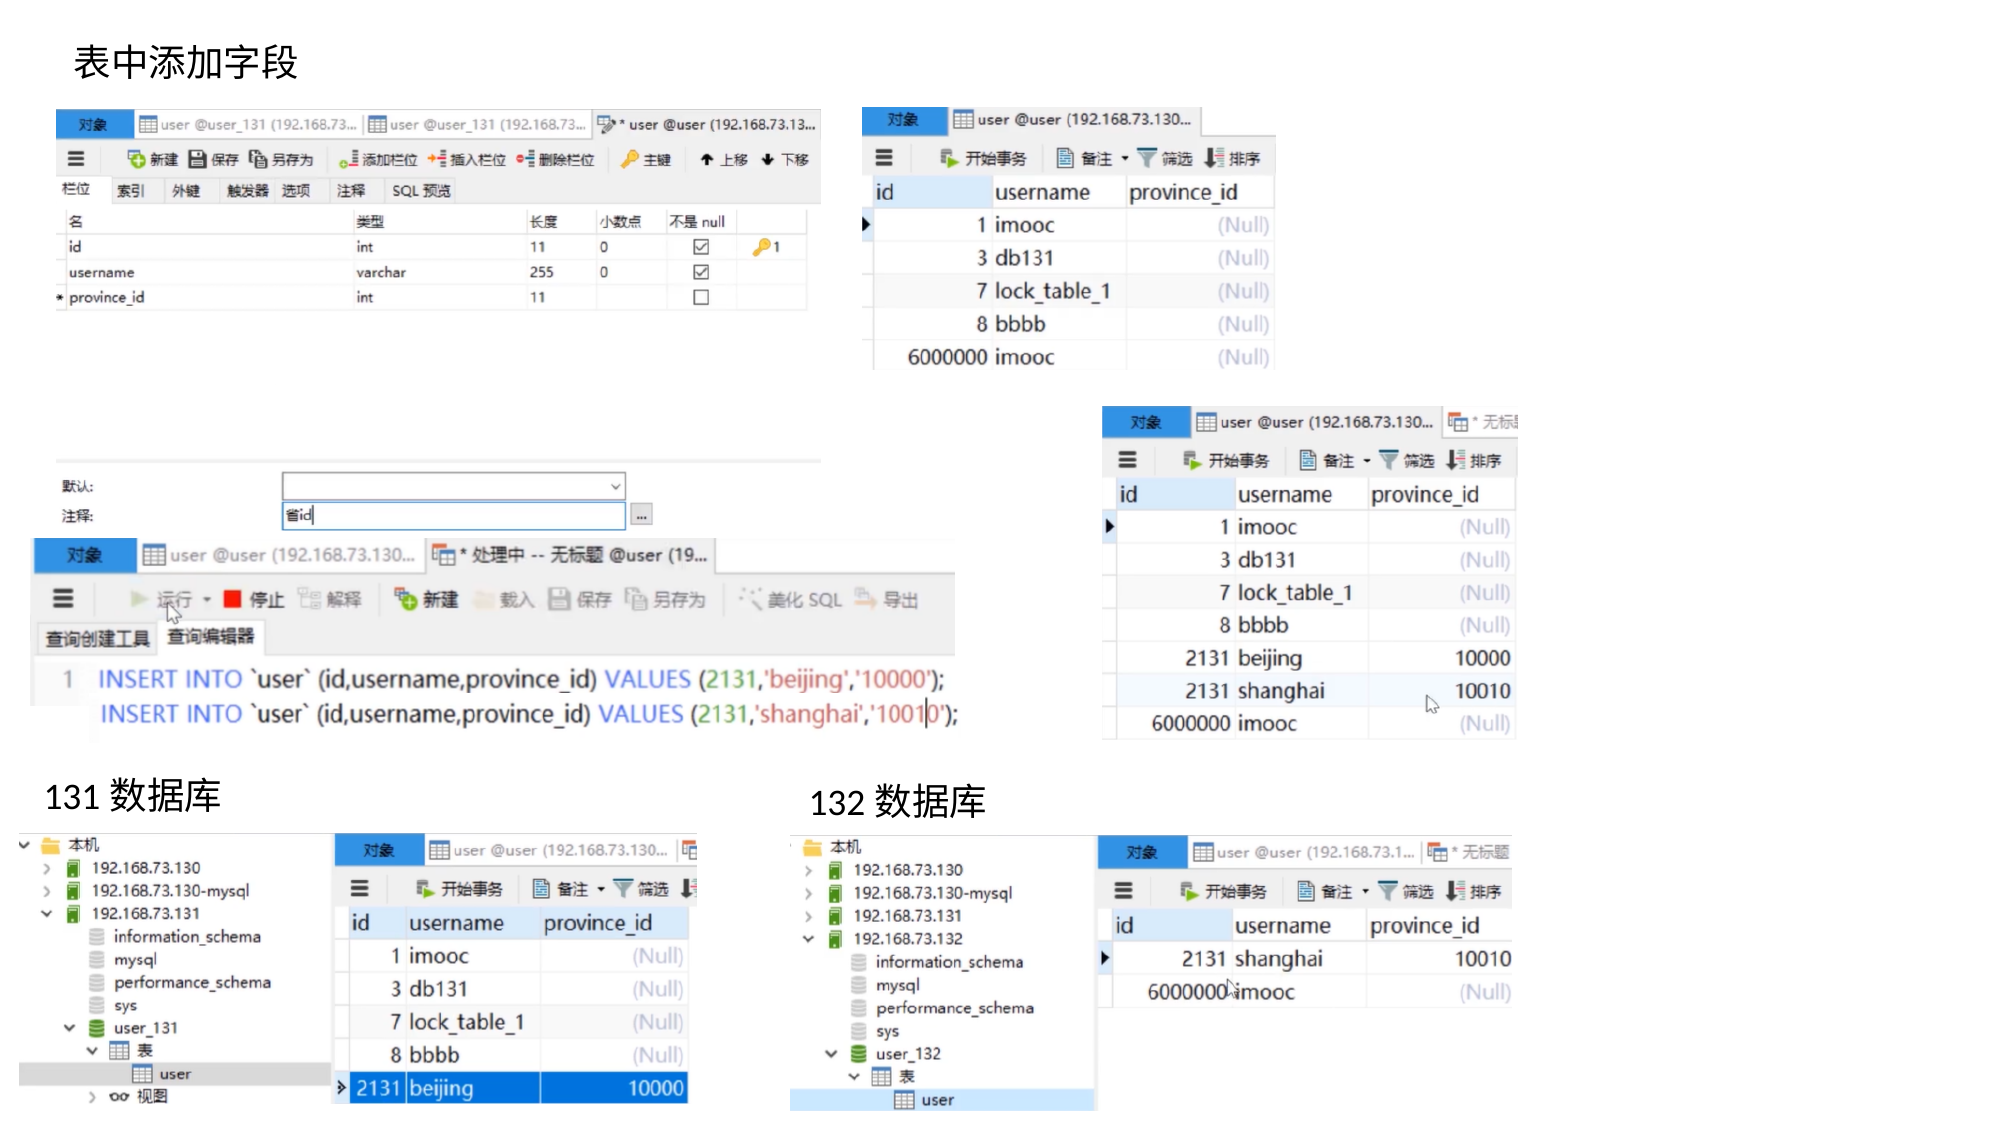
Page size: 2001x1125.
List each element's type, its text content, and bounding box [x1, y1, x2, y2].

picture [862, 107, 1276, 370]
picture [30, 538, 964, 743]
text_box 132数据库 [793, 770, 1091, 831]
picture [1102, 406, 1518, 740]
text_box 表中添加字段 [59, 31, 349, 92]
text_box 131数据库 [28, 764, 326, 825]
picture [56, 109, 821, 531]
picture [19, 833, 697, 1104]
picture [790, 835, 1512, 1111]
